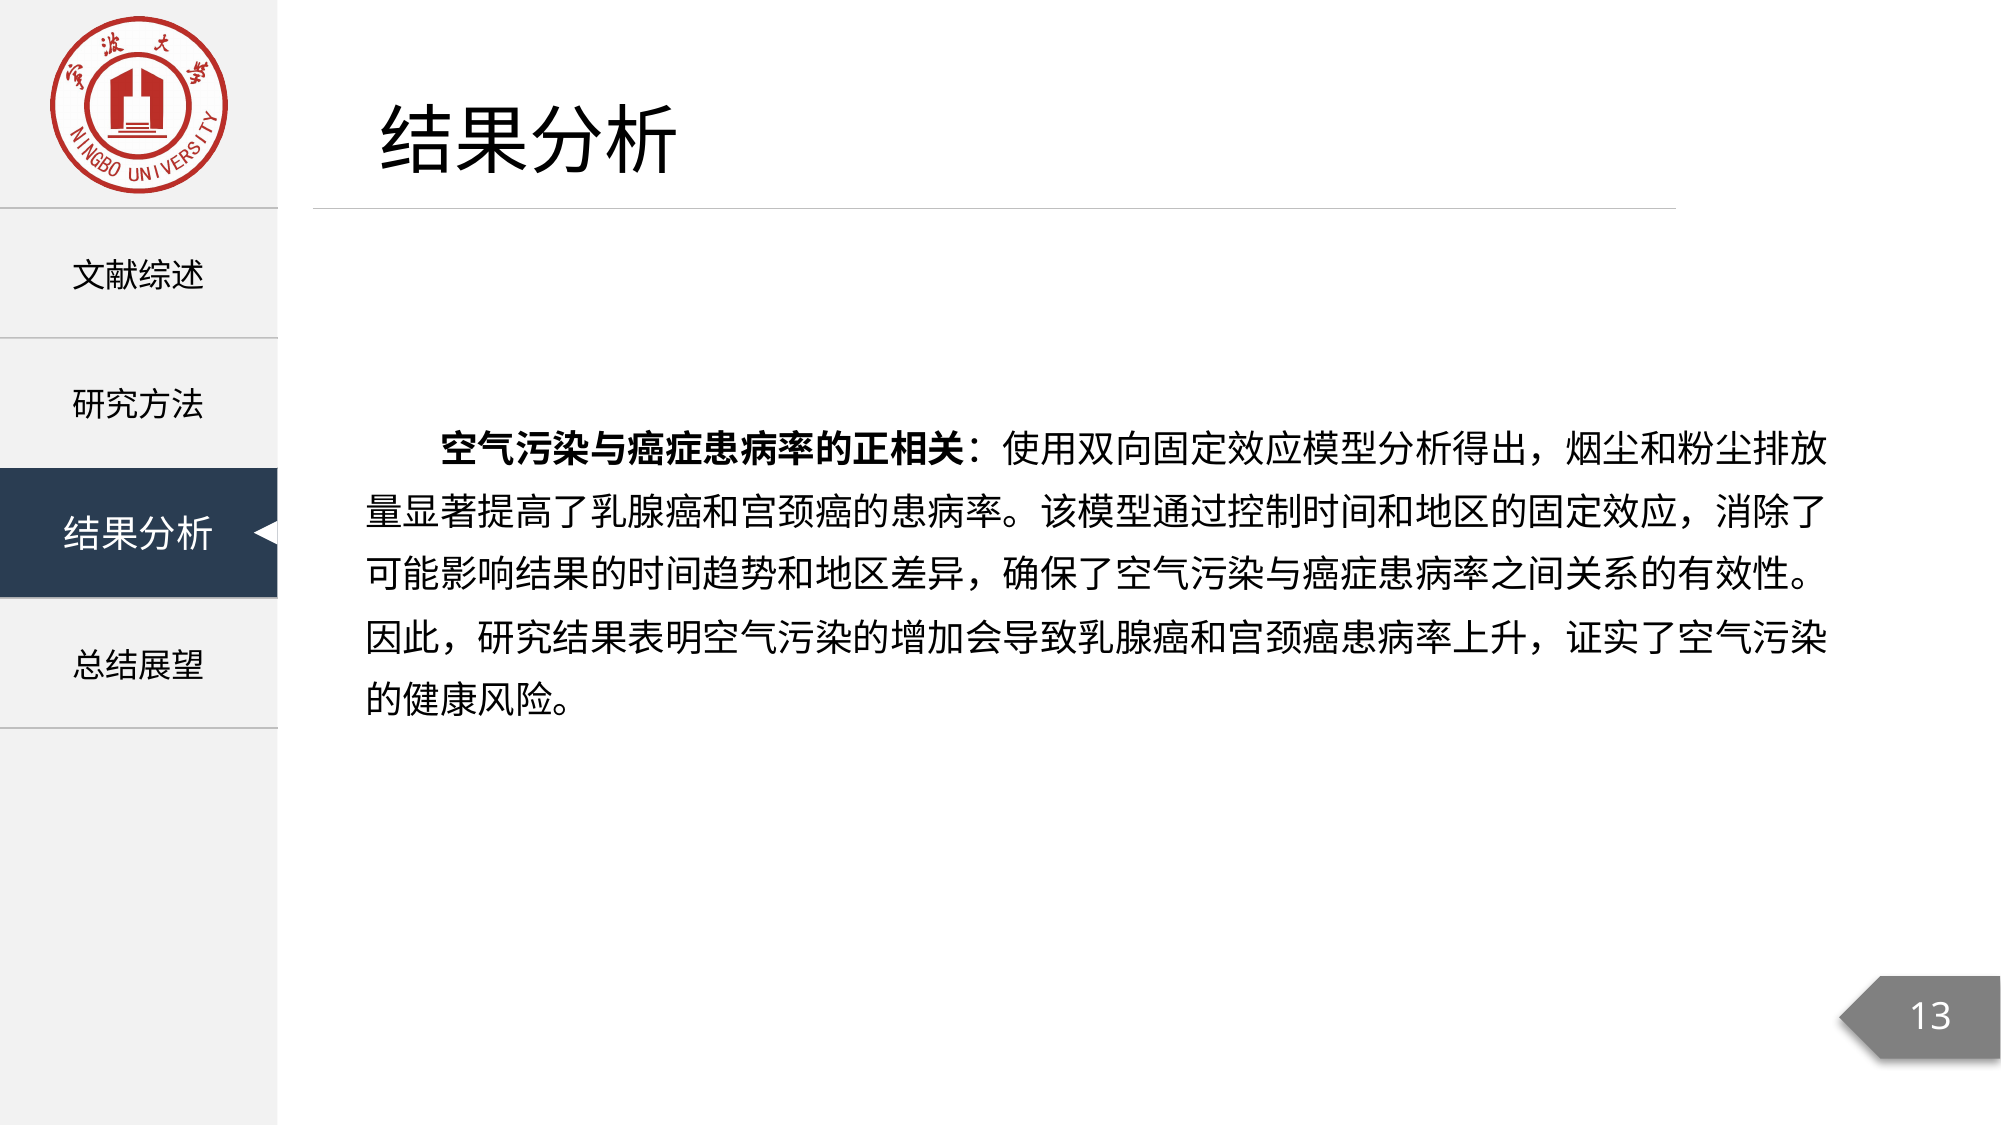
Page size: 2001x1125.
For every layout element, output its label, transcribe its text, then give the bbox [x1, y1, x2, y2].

text_box 空气污染与癌症患病率的正相关：使用双向固定效应模型分析得出，烟尘和粉尘排放量显著提高了乳腺癌和宫颈癌的患病率。该模型通过控制时间和地区的固定效应，消除了可能影响结果的时间趋势和地区差异，确保了空气污染与癌症患病率之间关系的有效性。因此，研究结果表明空气污染的增加会导致乳腺癌和宫颈癌患病率上升，证实了空气污染的健康风险。 [350, 399, 1849, 729]
text_box 结果分析 [364, 85, 695, 190]
picture [50, 16, 228, 194]
